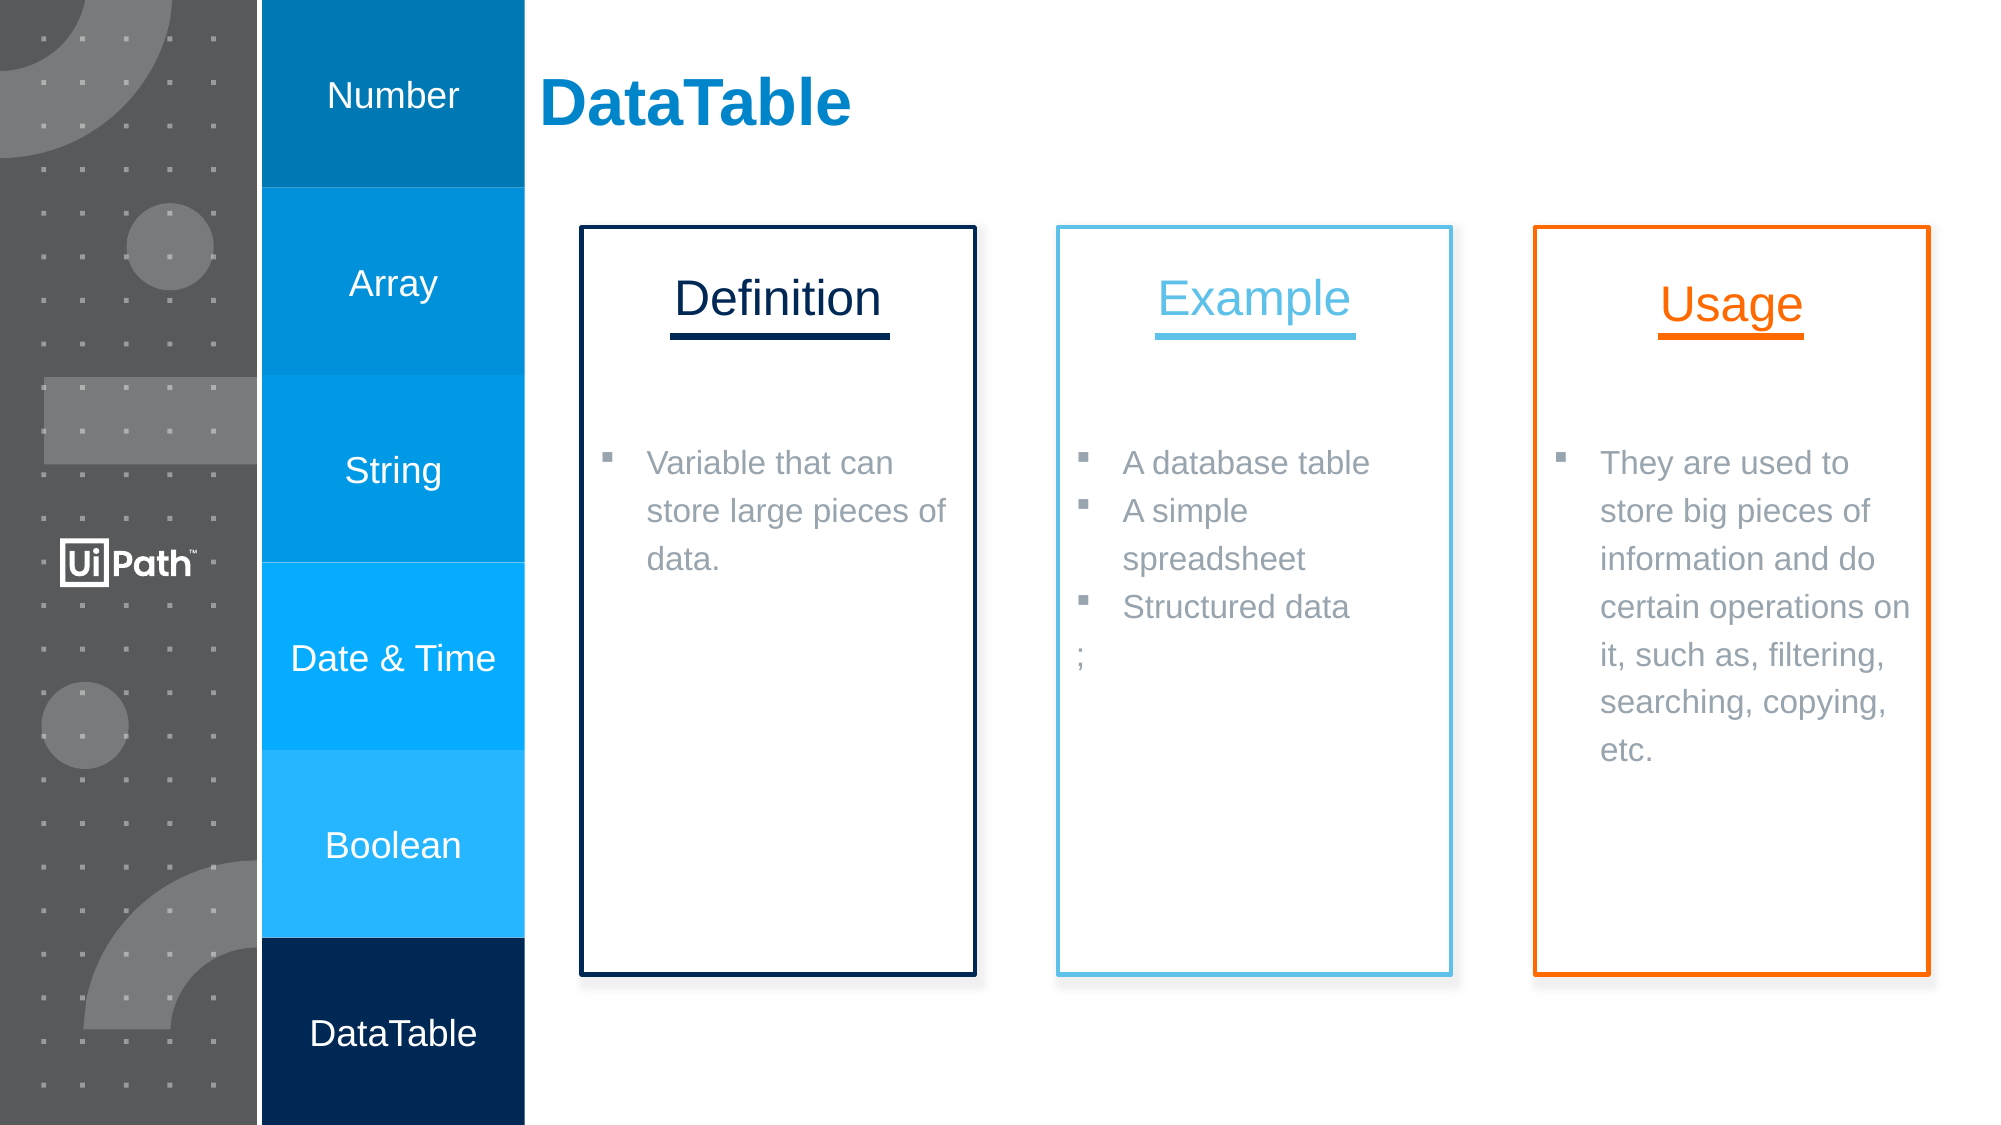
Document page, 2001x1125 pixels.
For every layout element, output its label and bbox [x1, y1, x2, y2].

text_box [261, 0, 1933, 1125]
